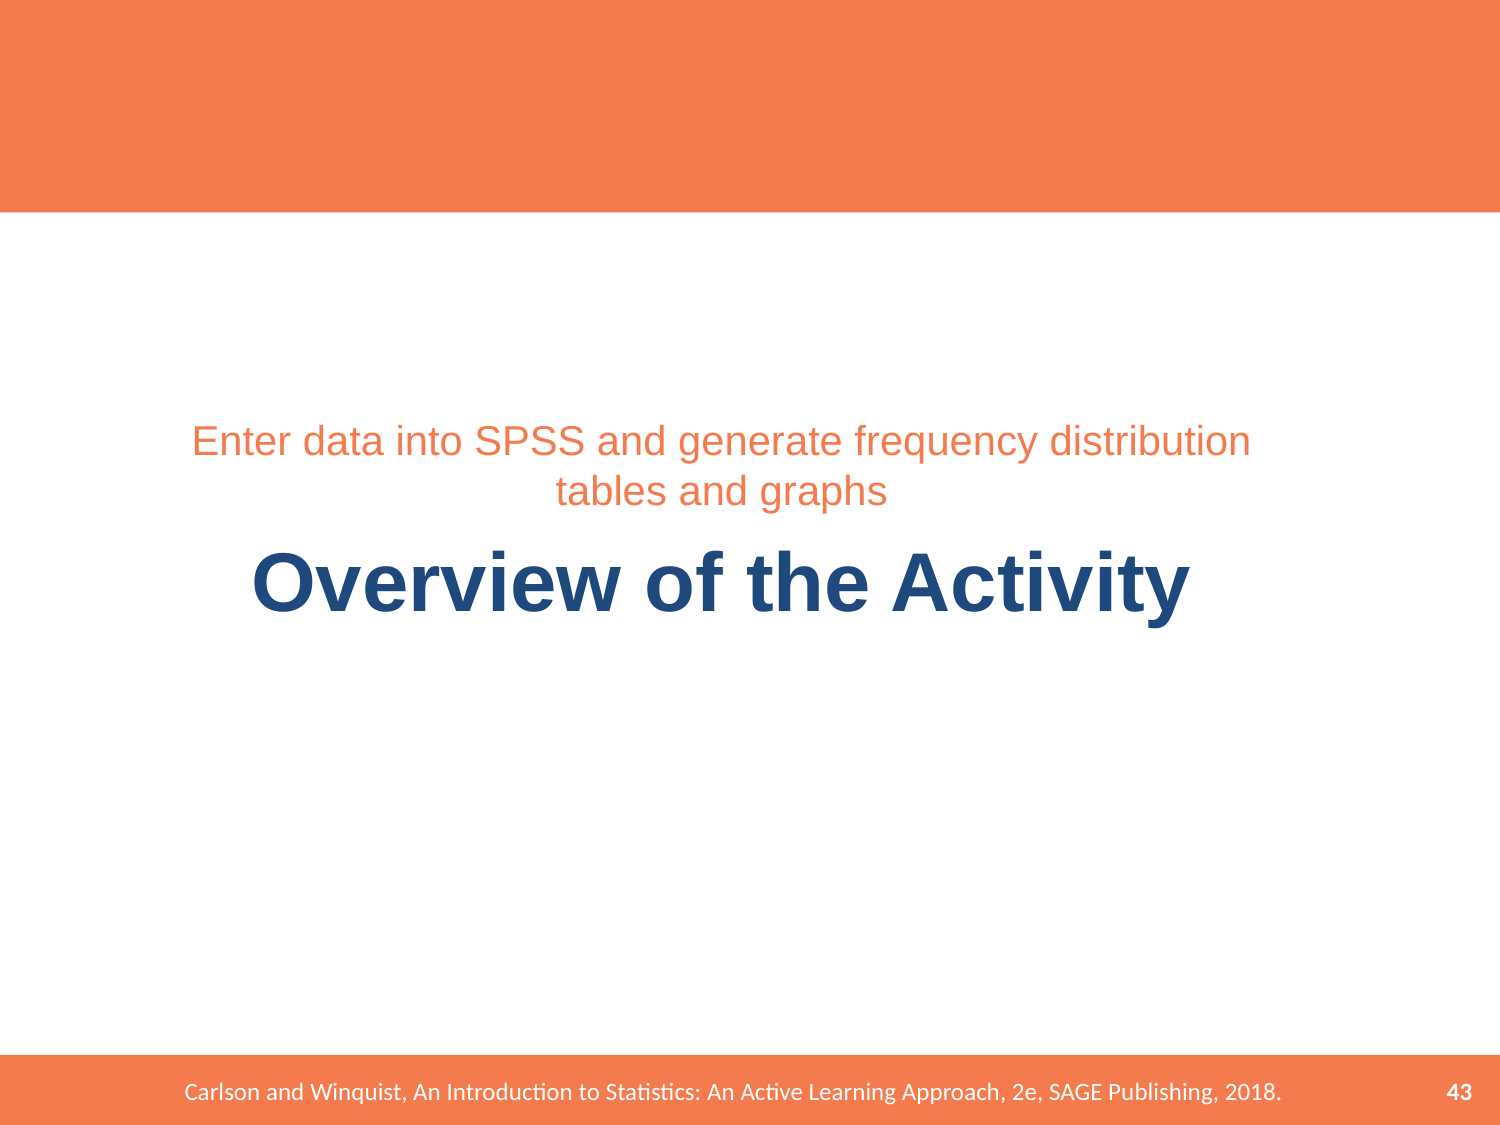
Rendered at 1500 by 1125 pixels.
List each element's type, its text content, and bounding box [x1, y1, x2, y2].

footer Carlson and Winquist, An Introduction to Statistics: An Active Learning Approach, 2e, SAGE Publishing, 2018. [150, 1060, 1325, 1121]
list Enter data into SPSS and generate frequency distribution tables and graphs [150, 275, 1294, 522]
slide_number 43 [1387, 1060, 1488, 1120]
title Overview of the Activity [150, 522, 1294, 745]
